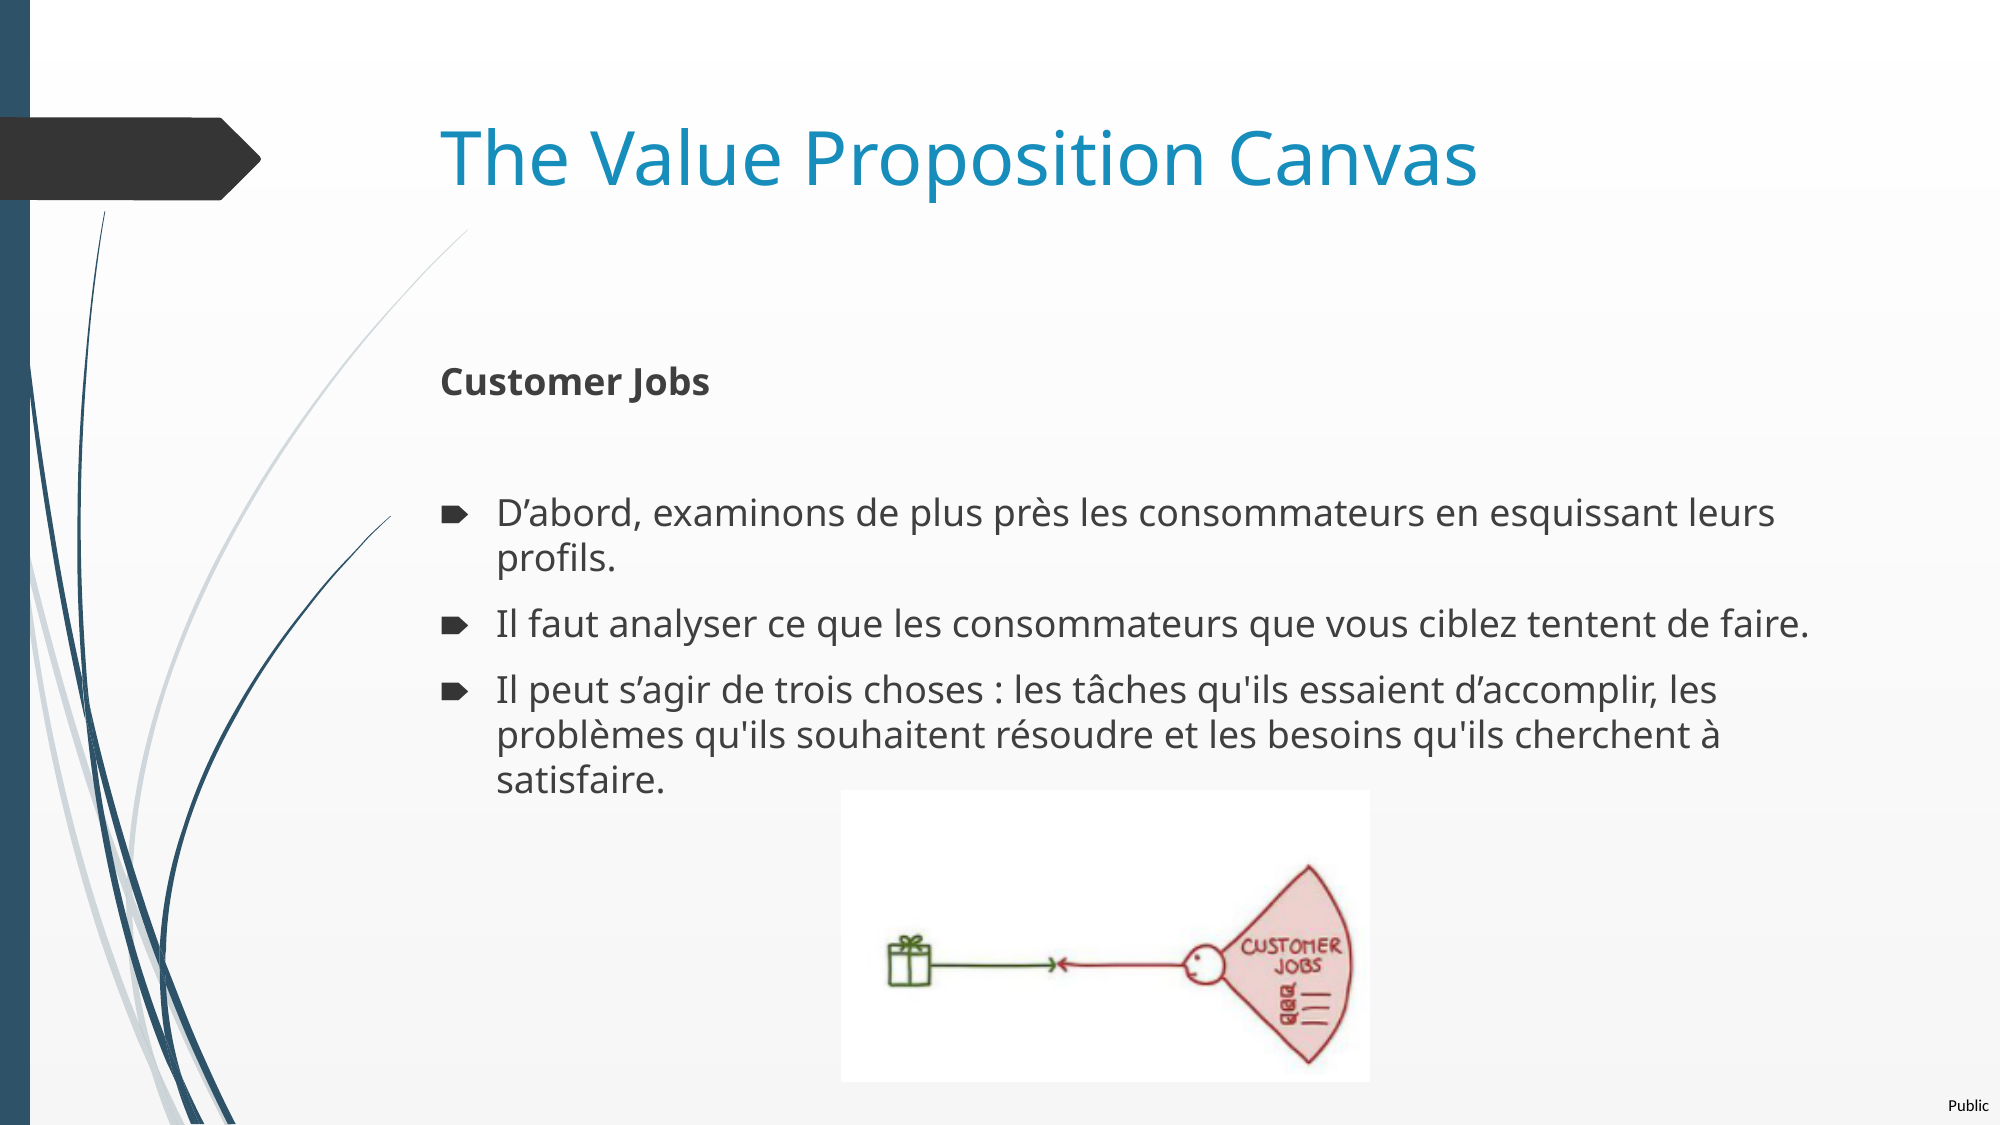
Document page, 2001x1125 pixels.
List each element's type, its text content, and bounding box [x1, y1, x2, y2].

picture [841, 790, 1370, 1082]
list Customer Jobs D’abord, examinons de plus près les consommateurs en esquissant leurs profils. Il faut analyser ce que les consommateurs que vous ciblez tentent de faire. Il peut s’agir de trois choses : les tâches qu'ils essaient d’accomplir, les problèmes qu'ils souhaitent résoudre et les besoins qu'ils cherchent à satisfaire. [424, 350, 1888, 970]
title The Value Proposition Canvas [425, 102, 1888, 313]
